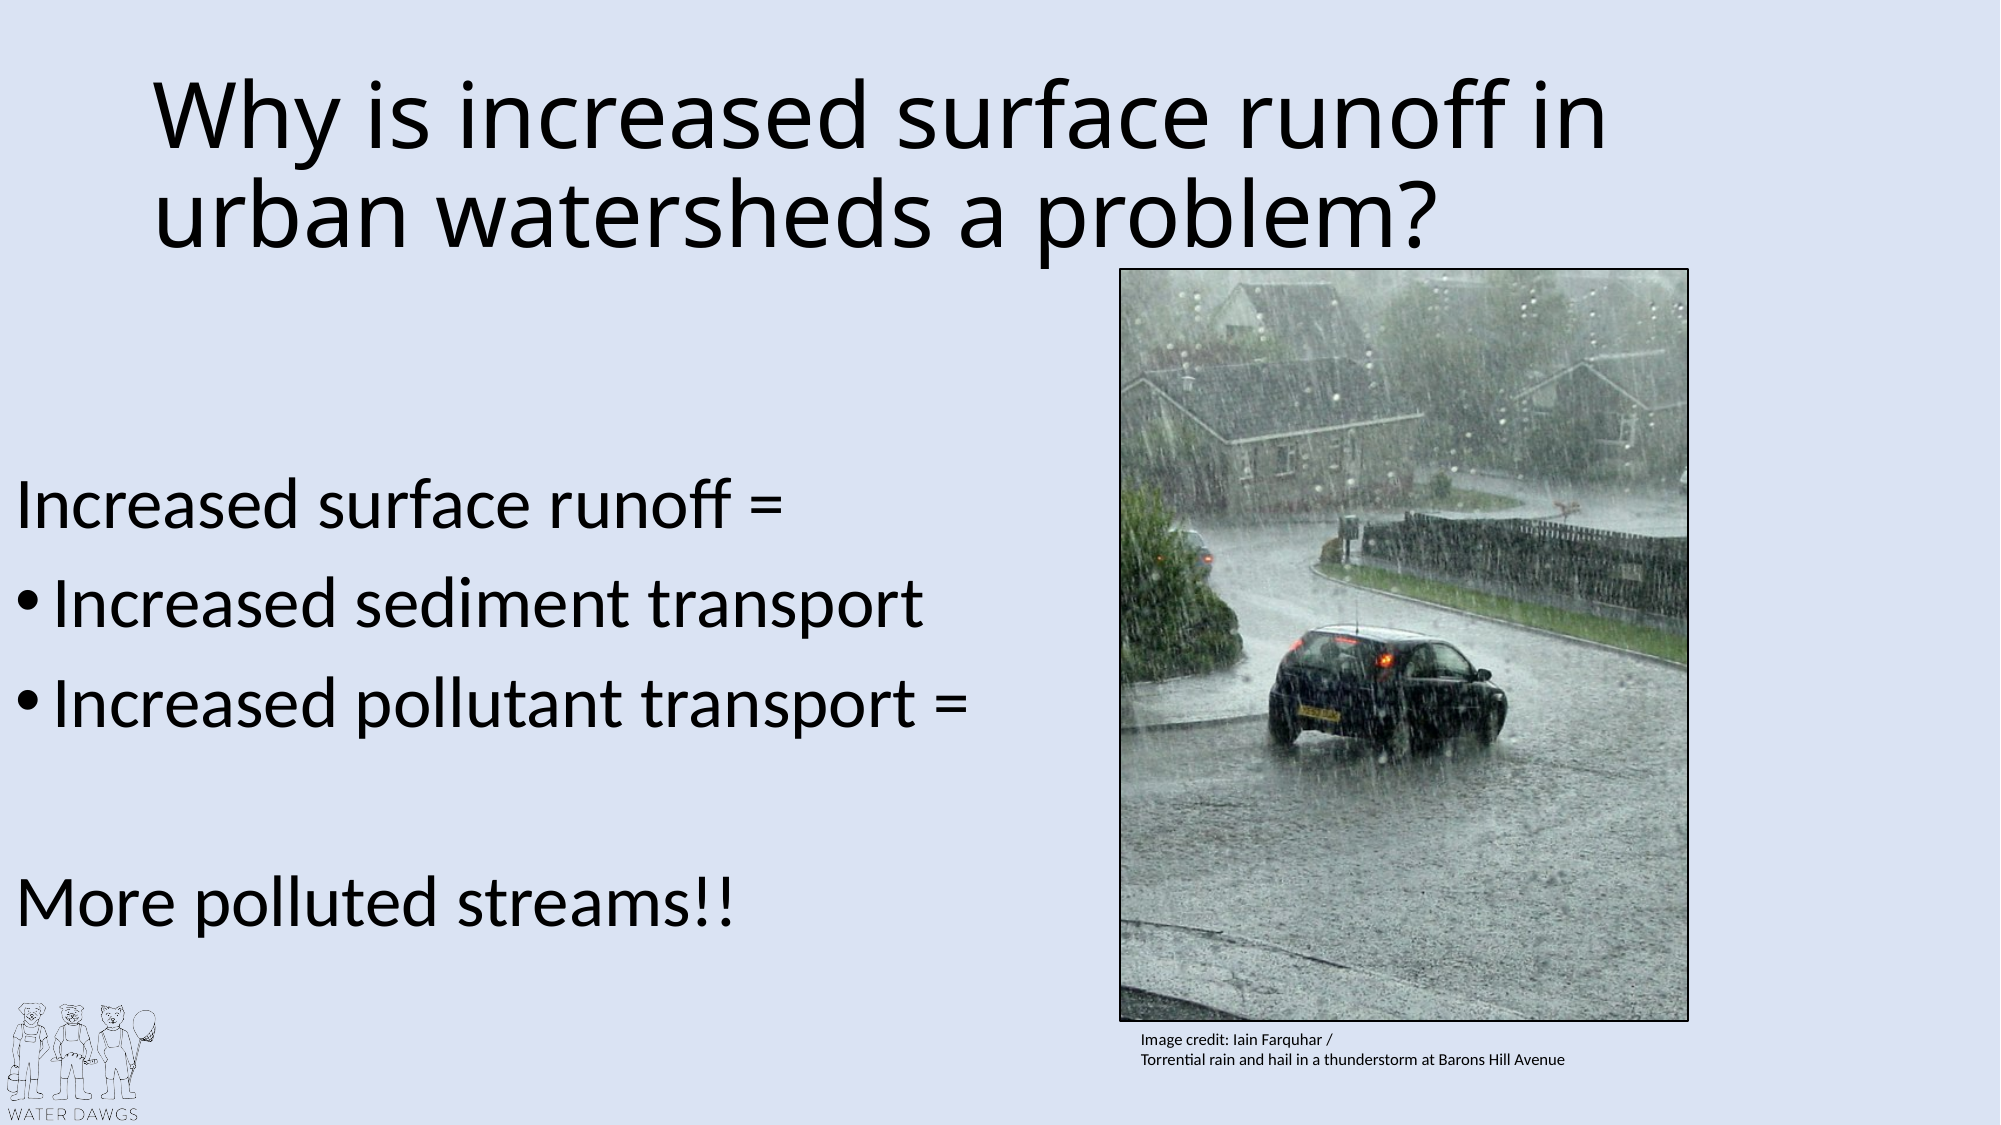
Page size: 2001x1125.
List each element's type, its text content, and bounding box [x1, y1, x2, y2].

picture [1120, 269, 1687, 1020]
list Increased surface runoff = Increased sediment transport Increased pollutant transport = More polluted streams!! [0, 457, 1725, 1125]
text_box Image credit: Iain Farquhar / Torrential rain and hail in a thunderstorm at Barons Hill Avenue [1126, 1021, 1581, 1077]
title Why is increased surface runoff in urban watersheds a problem? [137, 59, 1863, 278]
